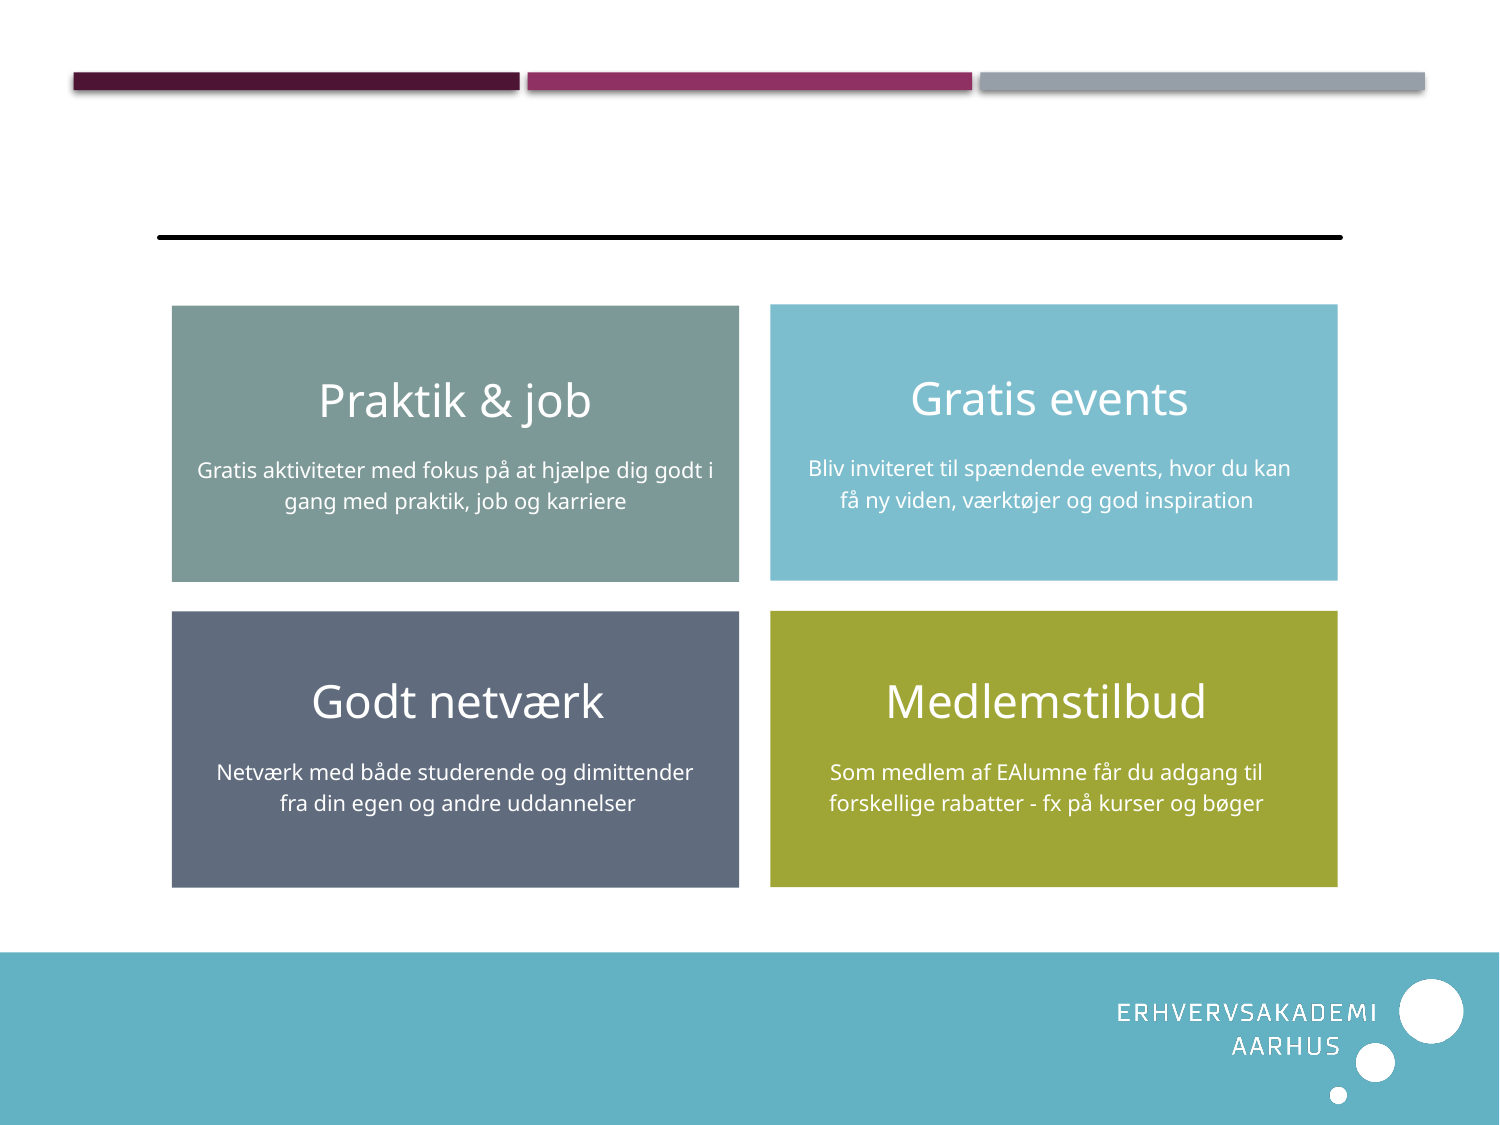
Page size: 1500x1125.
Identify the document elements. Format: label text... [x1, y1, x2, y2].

text_box Praktik & job Gratis aktiviteter med fokus på at hjælpe dig godt i gang med praktik, job og karriere [177, 364, 735, 522]
text_box Godt netværk Netværk med både studerende og dimittender fra din egen og andre uddannelser [179, 665, 737, 823]
picture [1104, 971, 1471, 1110]
text_box [170, 610, 741, 890]
text_box Medlemstilbud Som medlem af EAlumne får du adgang til forskellige rabatter - fx på kurser og bøger [781, 665, 1313, 823]
text_box Gratis events Bliv inviteret til spændende events, hvor du kan få ny viden, værktøjer og god inspiration [784, 362, 1316, 520]
title Din genvej til netværk, events og medlemstilbud [145, 145, 1371, 294]
text_box [768, 609, 1339, 889]
text_box [768, 302, 1339, 582]
text_box [170, 304, 741, 584]
